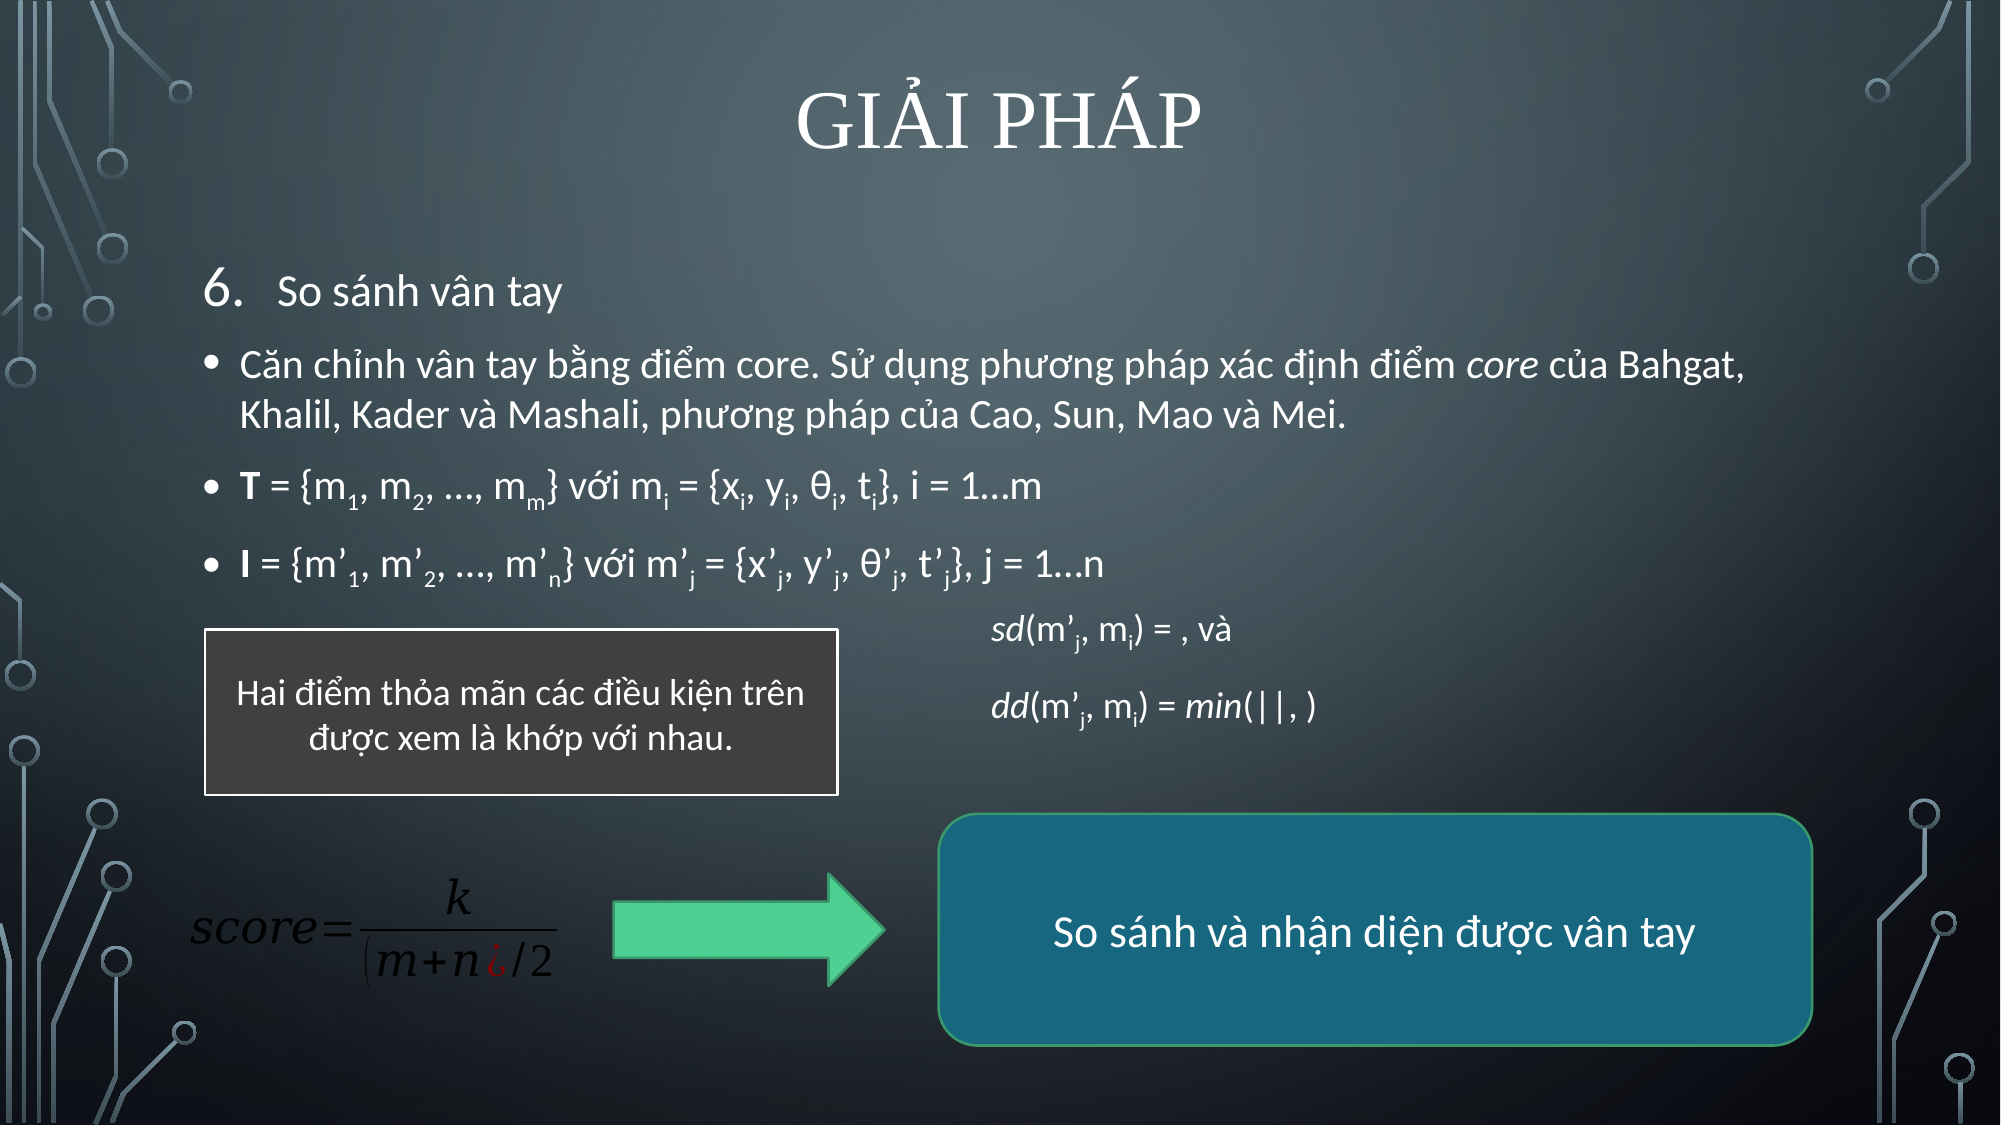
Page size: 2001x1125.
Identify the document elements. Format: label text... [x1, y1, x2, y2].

text_box So sánh và nhận diện được vân tay [937, 812, 1814, 1047]
list So sánh vân tay Căn chỉnh vân tay bằng điểm core. Sử dụng phương pháp xác định điểm core của Bahgat, Khalil, Kader và Mashali, phương pháp của Cao, Sun, Mao và Mei. T = {m1, m2, …, mm} với mi = {xi, yi, θi, ti}, i = 1…m I = {m’1, m’2, …, m’n} với m’j = {x’j, y’j, θ’j, t’j}, j = 1…n [187, 242, 1813, 627]
text_box Hai điểm thỏa mãn các điều kiện trên được xem là khớp với nhau. [204, 628, 839, 796]
text_box [612, 872, 886, 988]
title Giải pháp [187, 0, 1813, 242]
